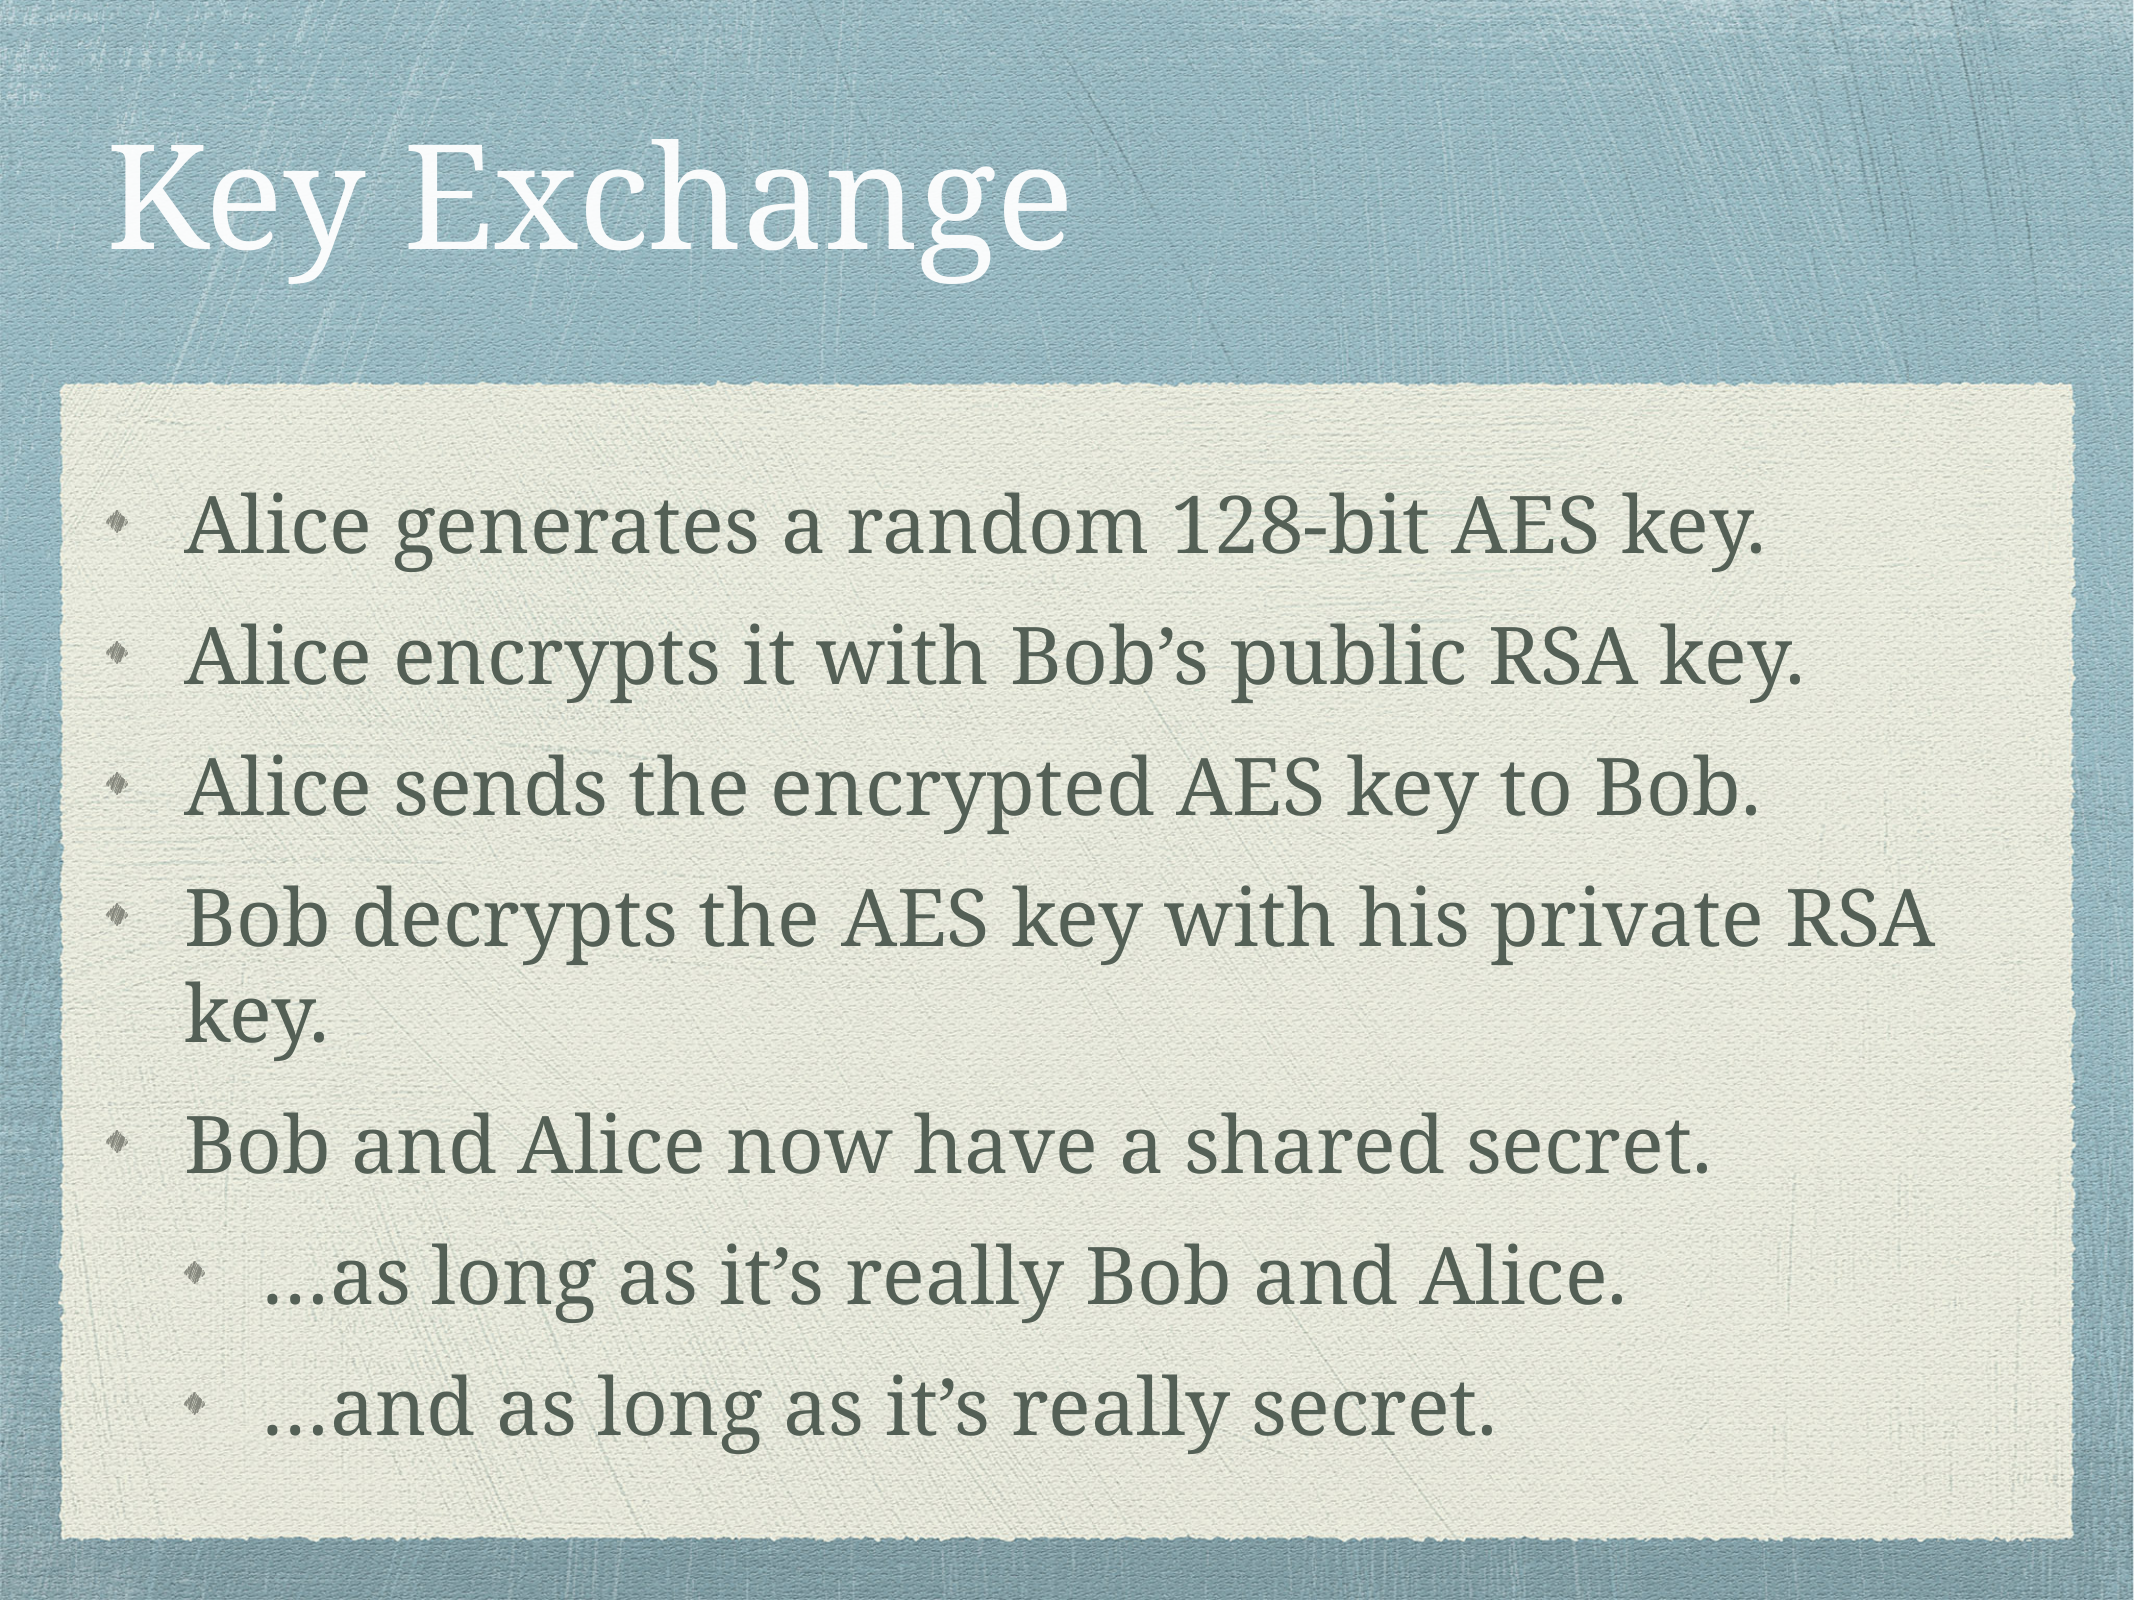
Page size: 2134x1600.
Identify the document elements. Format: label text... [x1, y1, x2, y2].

picture [0, 0, 2134, 1600]
list Alice generates a random 128-bit AES key. Alice encrypts it with Bob’s public RSA key. Alice sends the encrypted AES key to Bob. Bob decrypts the AES key with his private RSA key. Bob and Alice now have a shared secret. …as long as it’s really Bob and Alice. …and as long as it’s really secret. [105, 430, 2028, 1495]
title Key Exchange [105, 24, 2028, 359]
